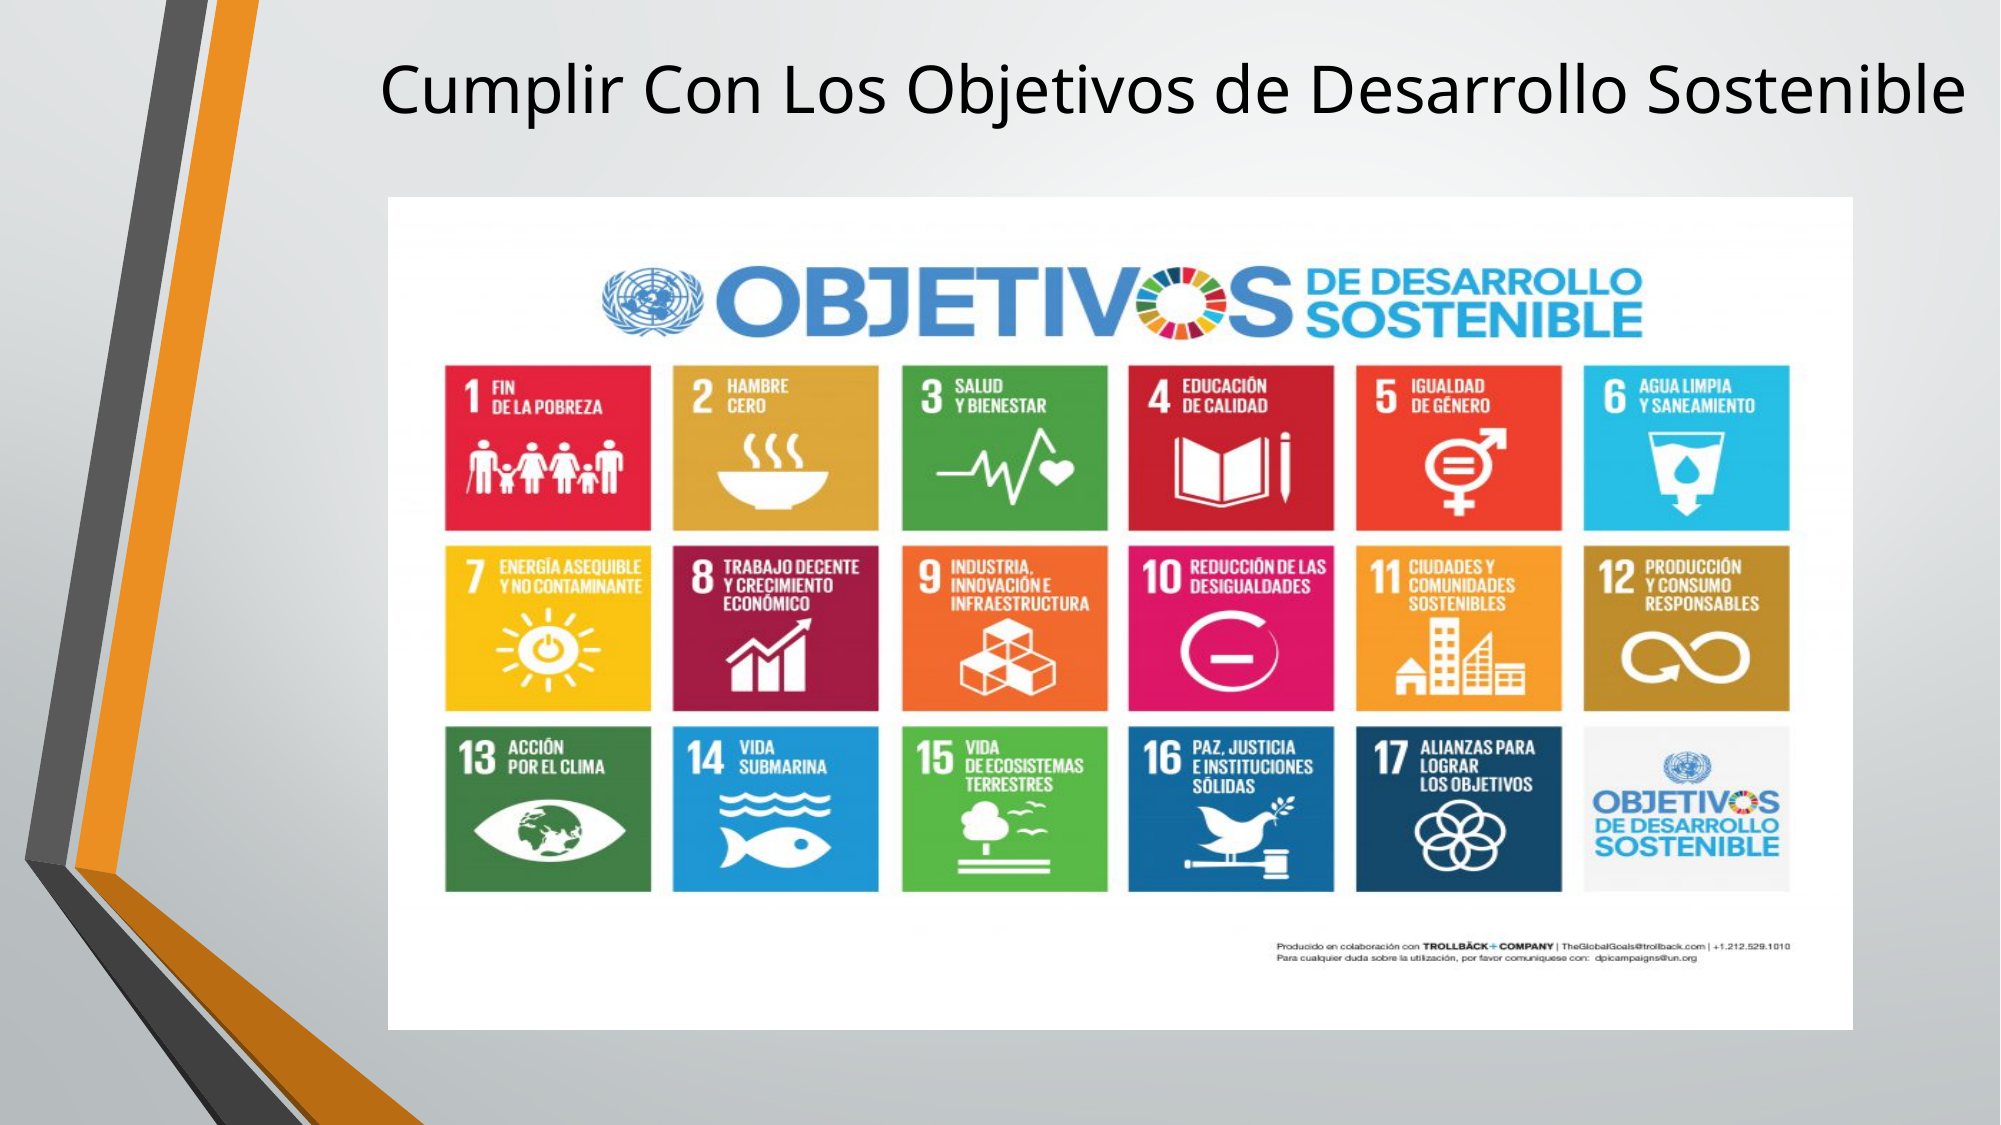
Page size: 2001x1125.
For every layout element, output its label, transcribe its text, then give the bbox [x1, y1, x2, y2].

title Cumplir Con Los Objetivos de Desarrollo Sostenible [240, 15, 2000, 159]
picture [388, 197, 1853, 1031]
